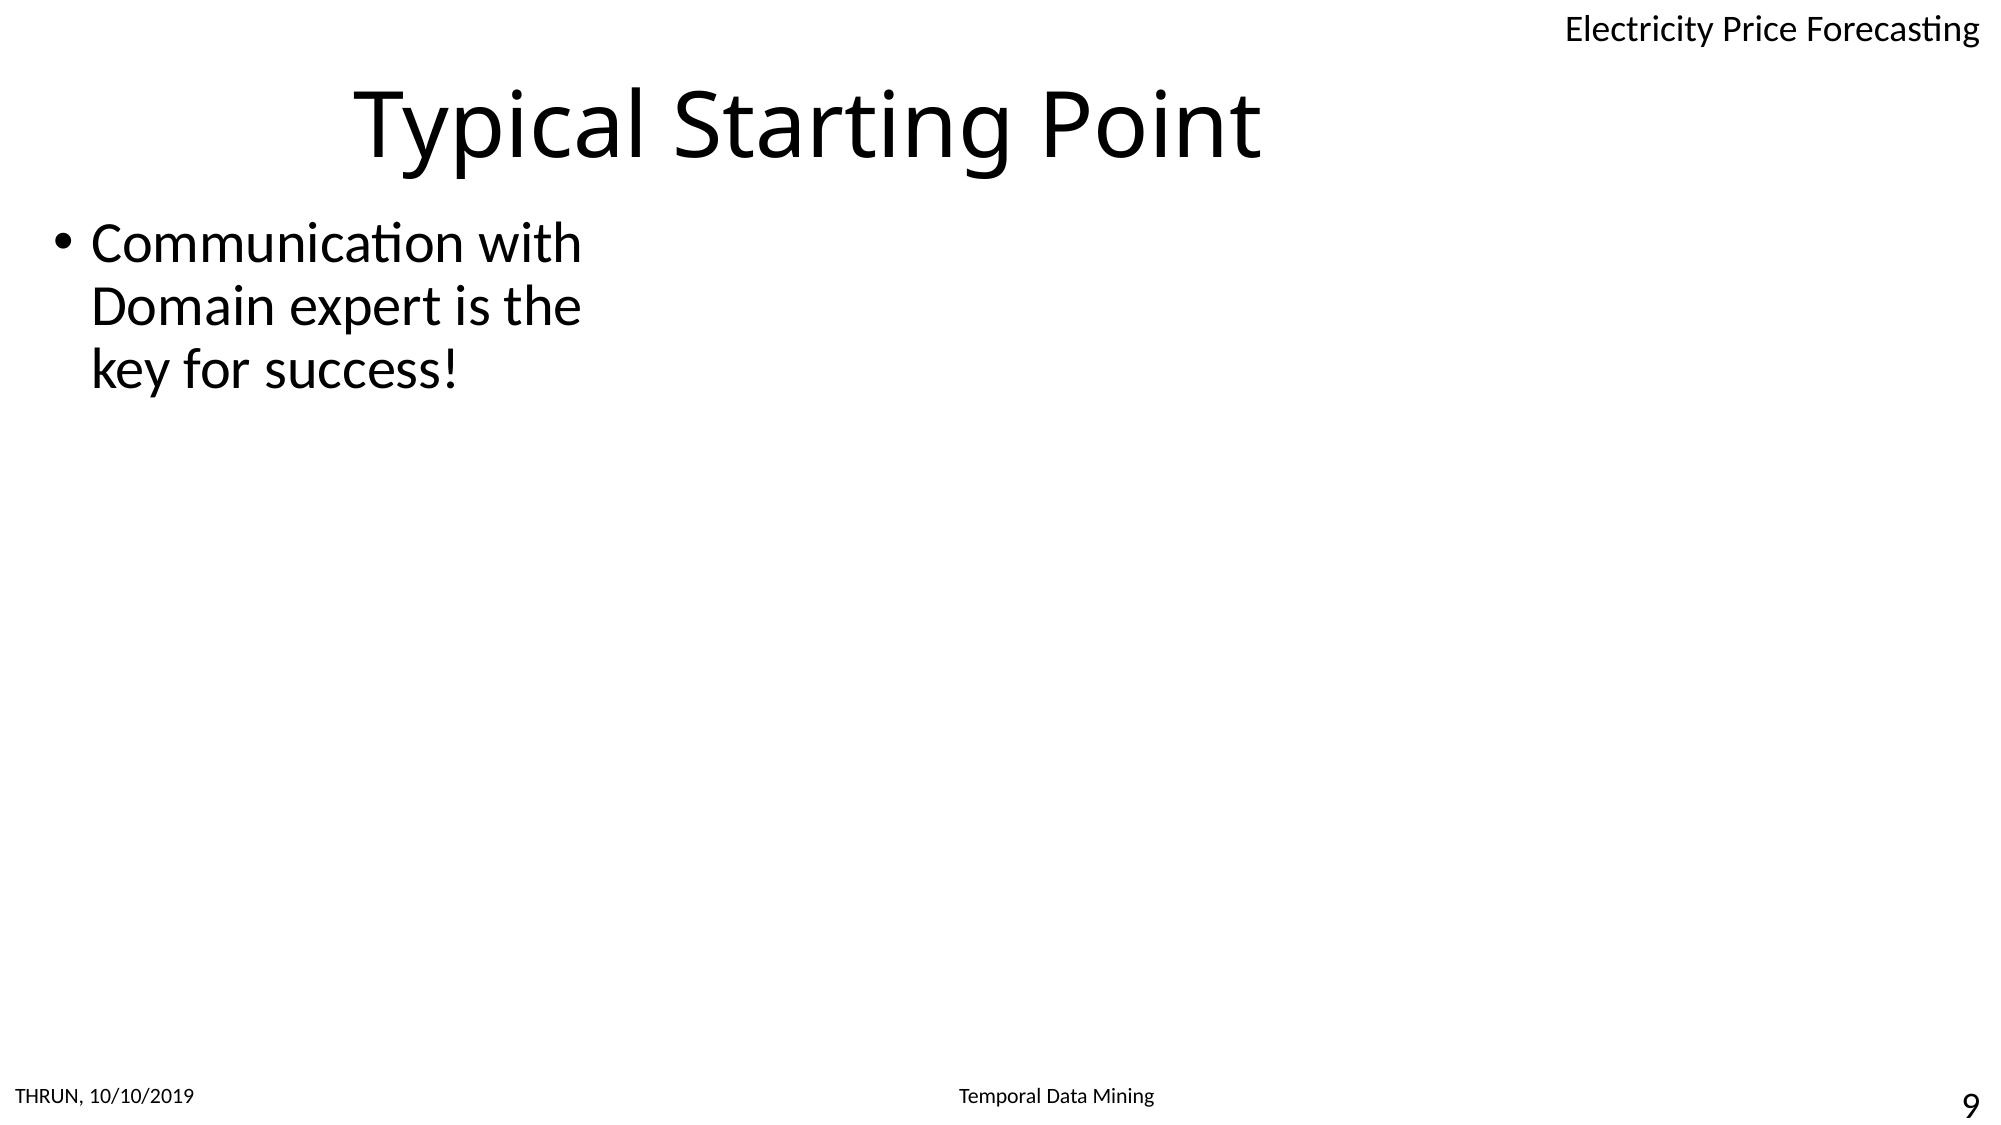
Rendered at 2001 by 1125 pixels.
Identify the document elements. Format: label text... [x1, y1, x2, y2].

title Typical Starting Point [338, 56, 2000, 200]
list Communication with Domain expert is the key for success! [38, 204, 674, 670]
